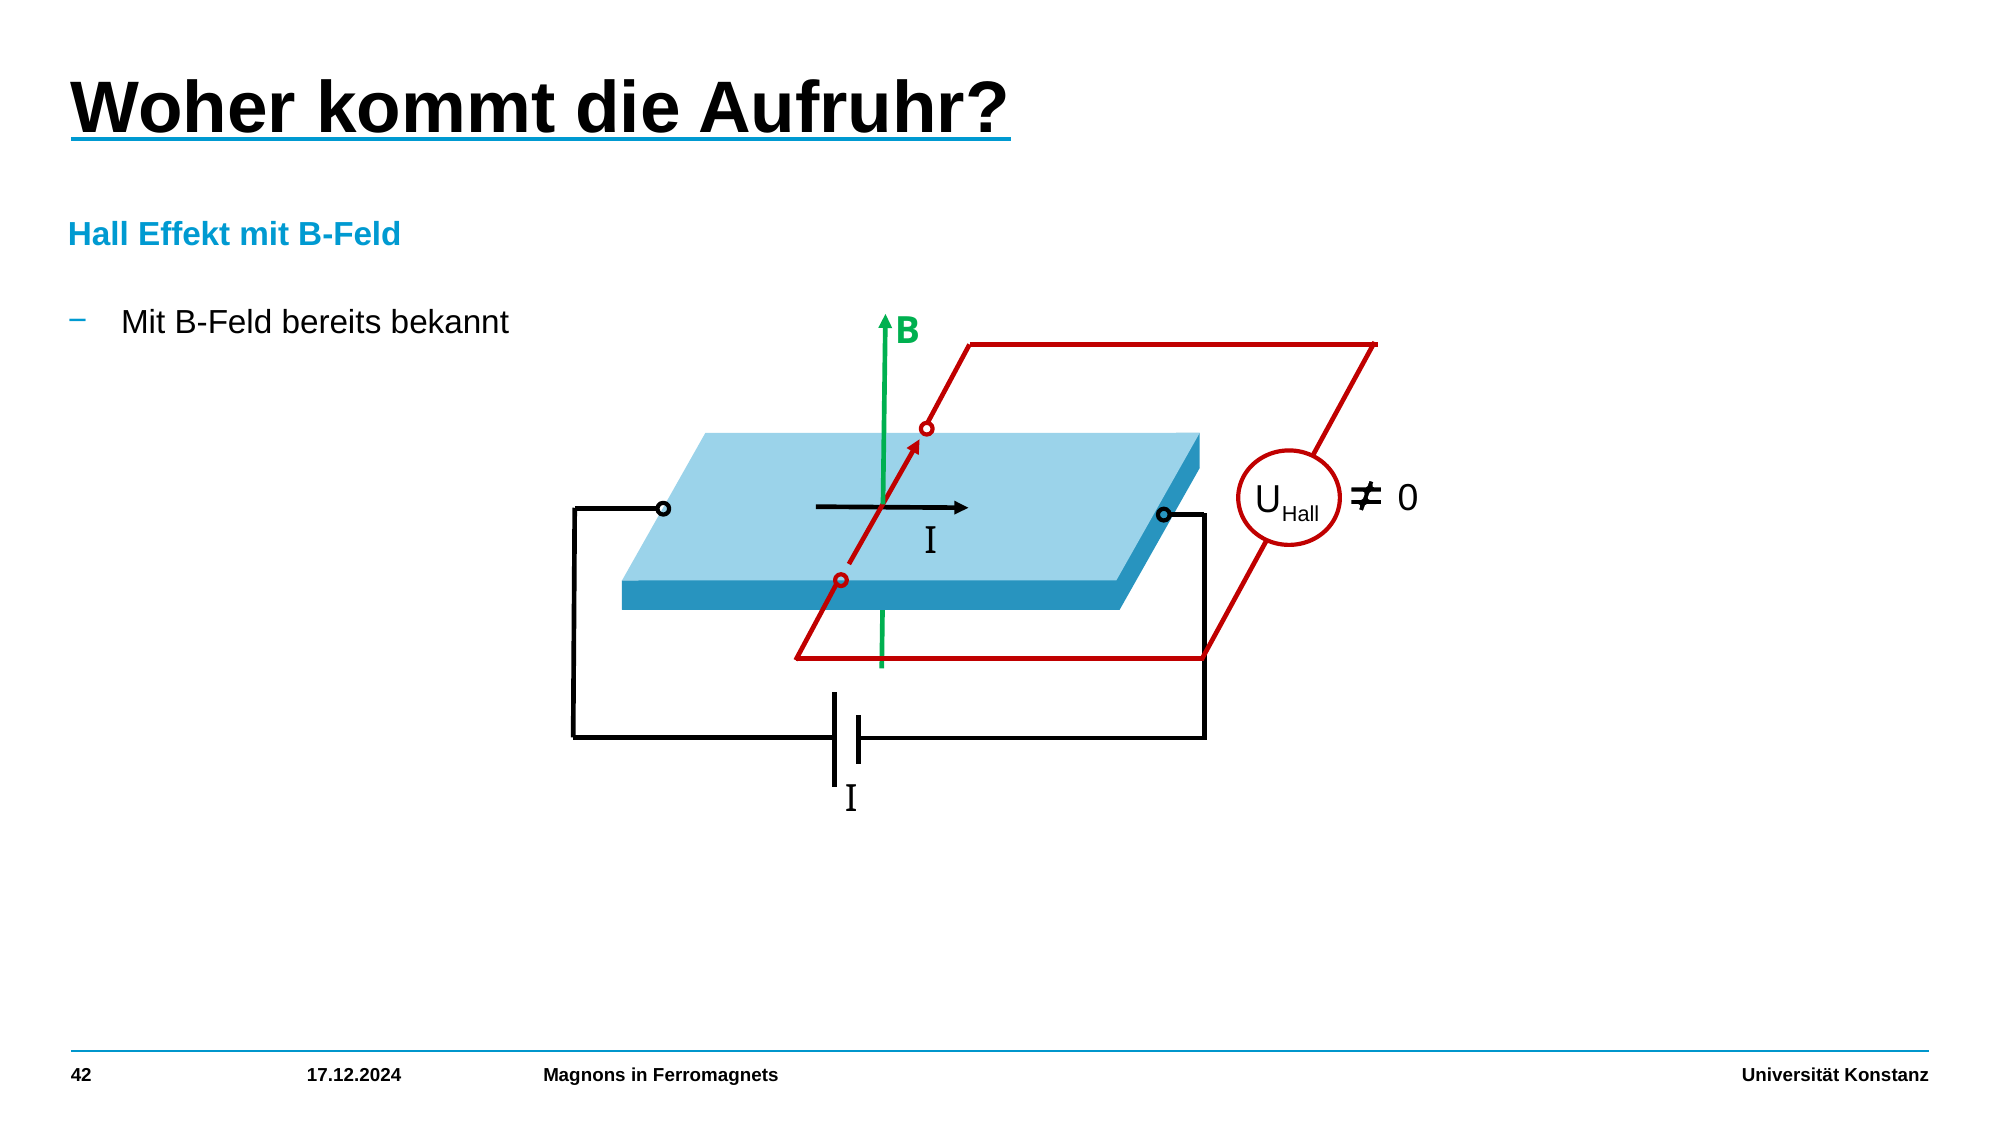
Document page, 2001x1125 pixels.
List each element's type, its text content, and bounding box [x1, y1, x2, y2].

title Woher kommt die Aufruhr? [70, 66, 1457, 173]
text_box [572, 298, 1379, 827]
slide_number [306, 1058, 512, 1094]
list Hall Effekt mit B-Feld Mit B-Feld bereits bekannt [67, 208, 681, 965]
slide_number 42 [70, 1058, 276, 1094]
text_box 0 [1382, 465, 1434, 526]
footer Magnons in Ferromagnets [543, 1058, 1489, 1094]
